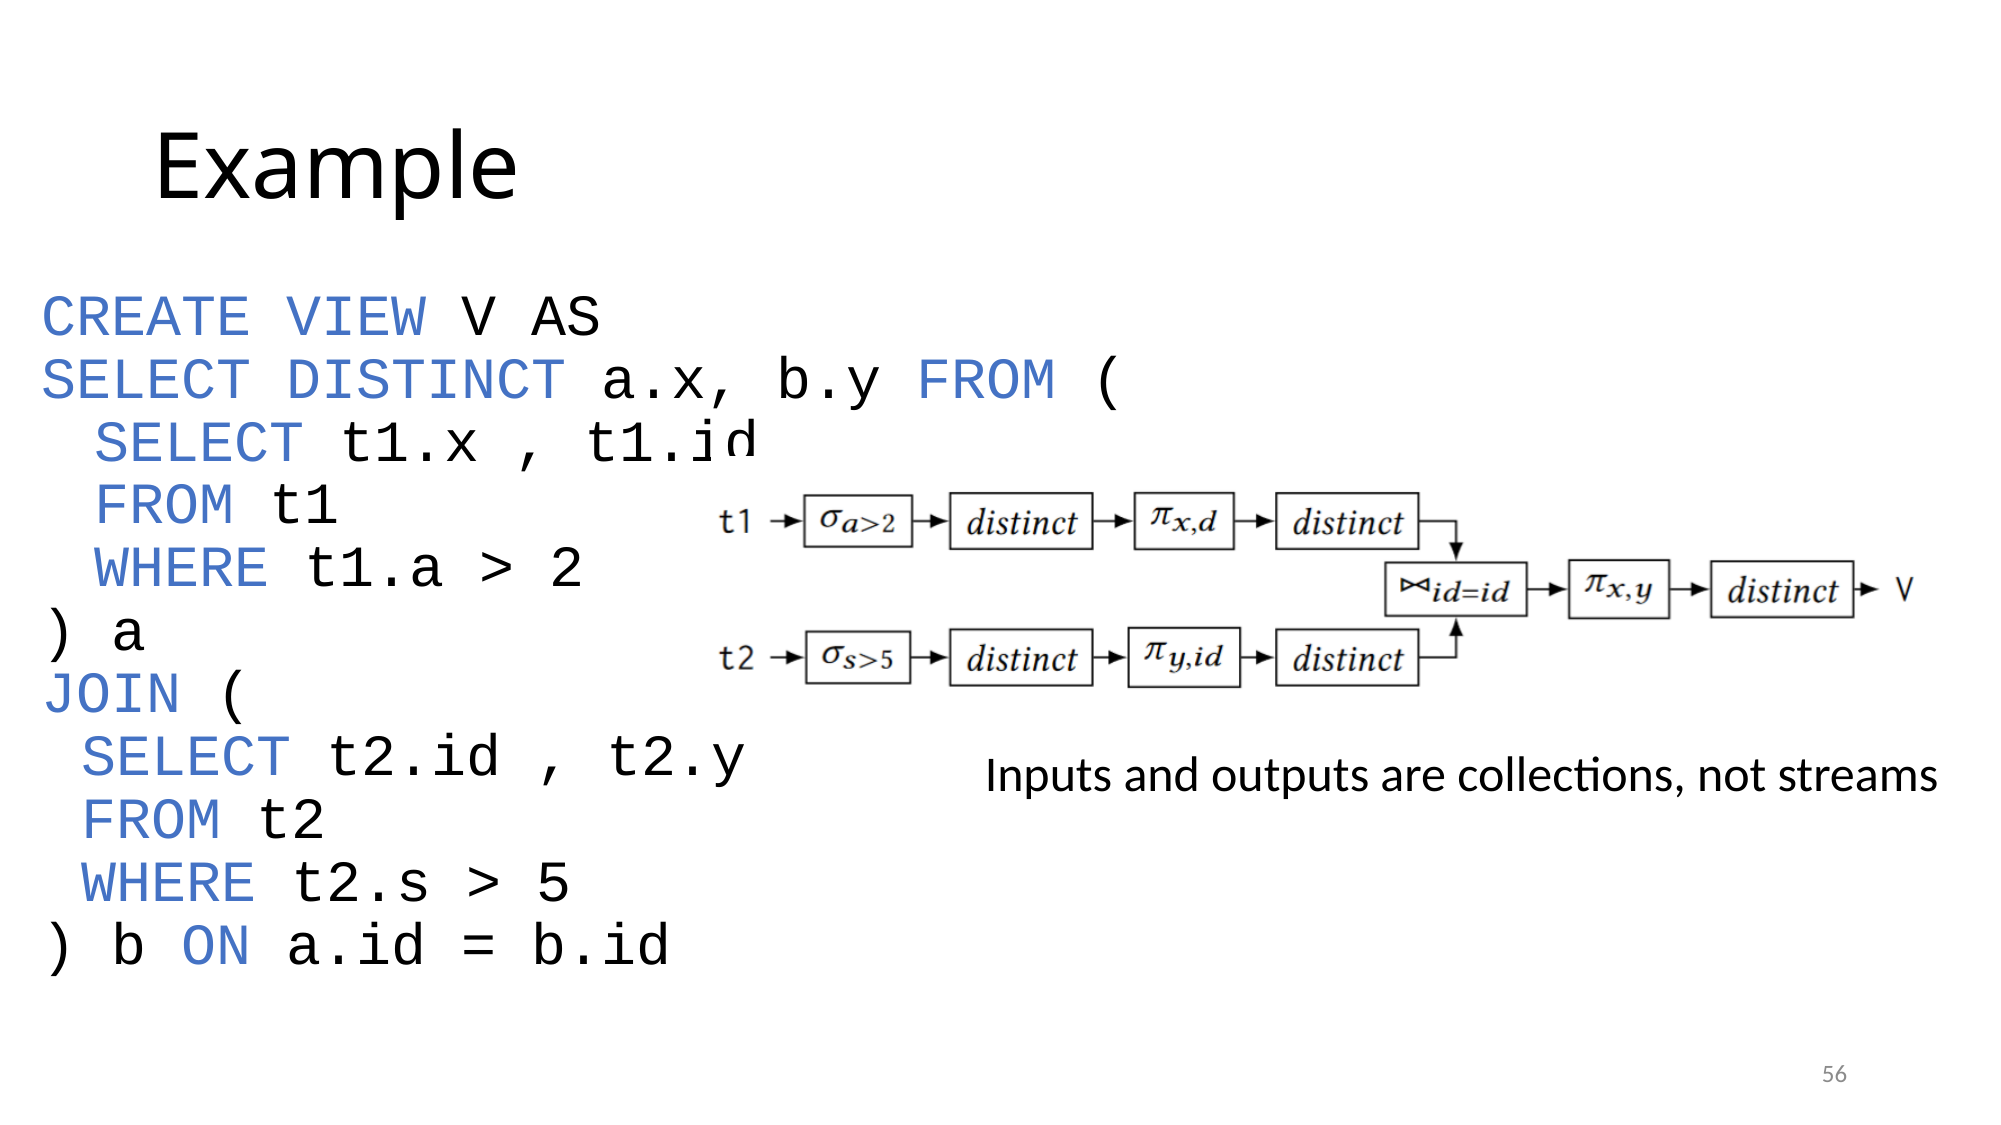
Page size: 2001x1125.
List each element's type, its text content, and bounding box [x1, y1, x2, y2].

list CREATE VIEW V AS SELECT DISTINCT a.x, b.y FROM ( SELECT t1.x , t1.id FROM t1 WHERE t1.a > 2 ) a JOIN ( SELECT t2.id , t2.y FROM t2 WHERE t2.s > 5 ) b ON a.id = b.id [26, 277, 1752, 992]
slide_number 56 [1798, 1042, 1863, 1103]
title Example [137, 59, 1863, 278]
picture [711, 456, 1944, 705]
text_box Inputs and outputs are collections, not streams [969, 733, 1954, 809]
